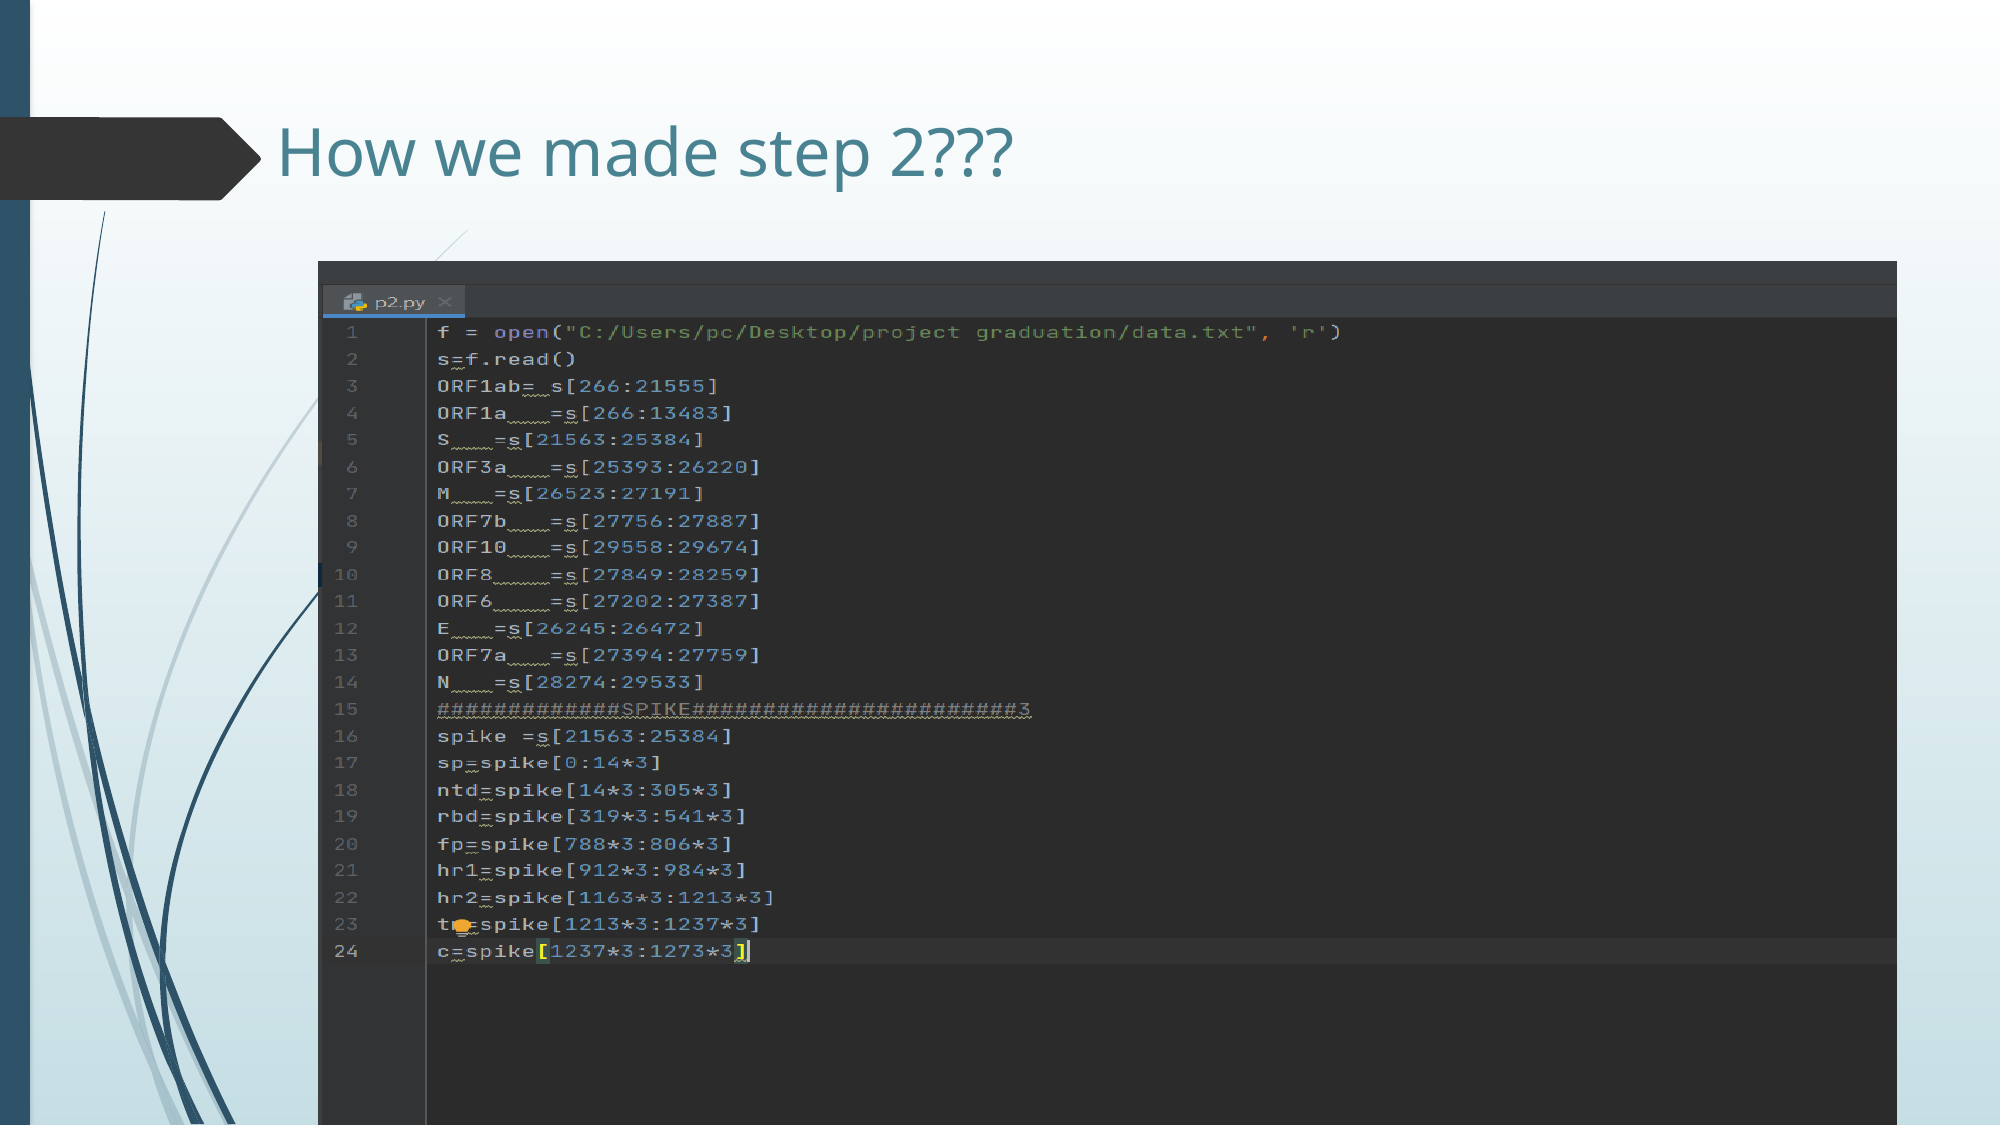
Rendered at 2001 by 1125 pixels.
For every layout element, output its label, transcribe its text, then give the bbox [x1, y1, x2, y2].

title How we made step 2??? [261, 102, 1888, 313]
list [317, 261, 1898, 1125]
